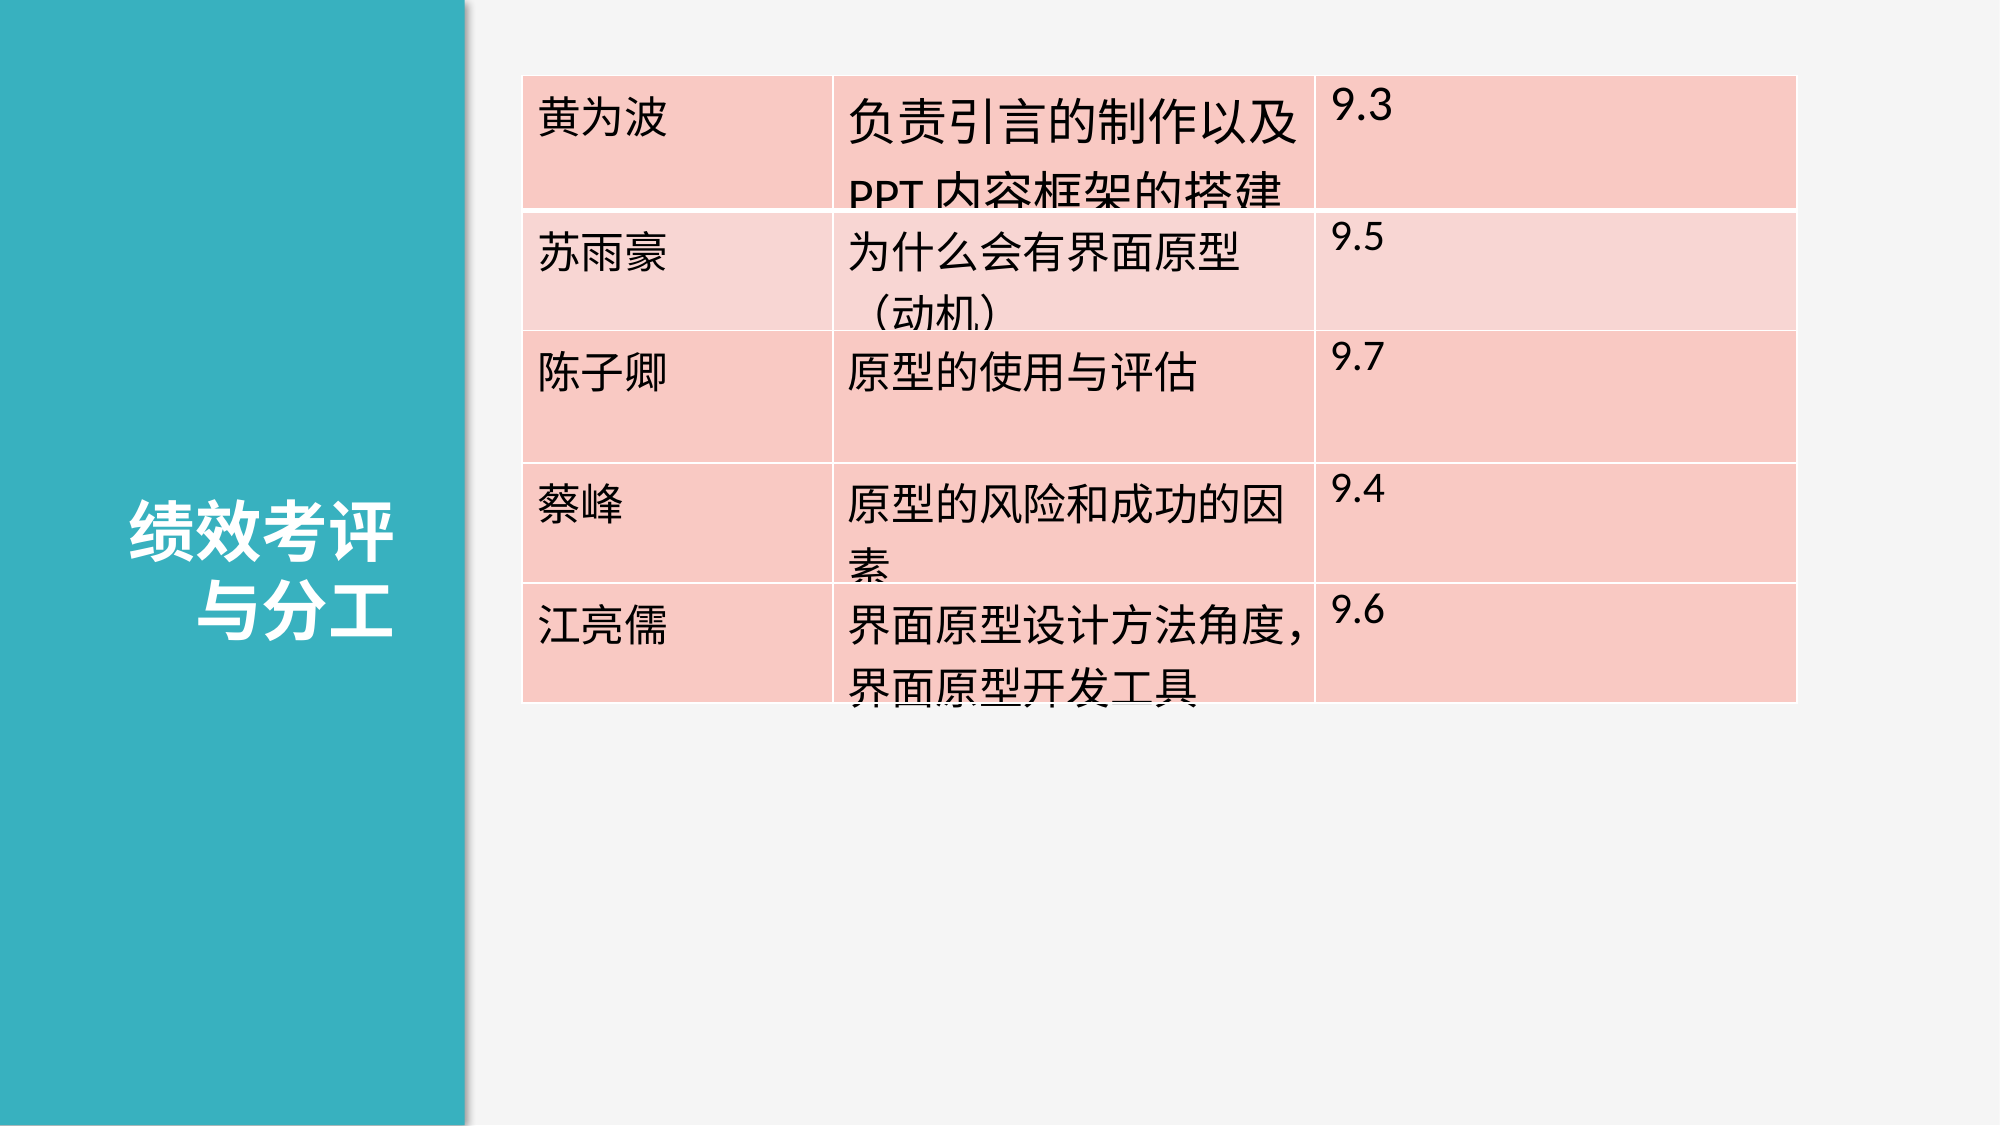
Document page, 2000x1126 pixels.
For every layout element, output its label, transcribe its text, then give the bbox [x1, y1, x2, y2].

table_cell 9.5 [1316, 213, 1796, 330]
table_cell 陈子卿 [523, 331, 832, 462]
table_header 9.3 [1316, 76, 1796, 208]
table_cell 9.6 [1316, 584, 1796, 702]
table_cell 苏雨豪 [523, 213, 832, 330]
text_box [0, 0, 465, 1126]
table_cell 原型的风险和成功的因素 [834, 464, 1314, 582]
table_cell 界面原型设计方法角度，界面原型开发工具 [834, 584, 1314, 702]
table_header 负责引言的制作以及PPT内容框架的搭建 [834, 76, 1314, 208]
table_cell 江亮儒 [523, 584, 832, 702]
table_cell 蔡峰 [523, 464, 832, 582]
table_cell 为什么会有界面原型（动机） [834, 213, 1314, 330]
table_cell 原型的使用与评估 [834, 331, 1314, 462]
table_cell 9.4 [1316, 464, 1796, 582]
table_cell 9.7 [1316, 331, 1796, 462]
table_header 黄为波 [523, 76, 832, 208]
text_box 绩效考评与分工 [50, 479, 416, 660]
